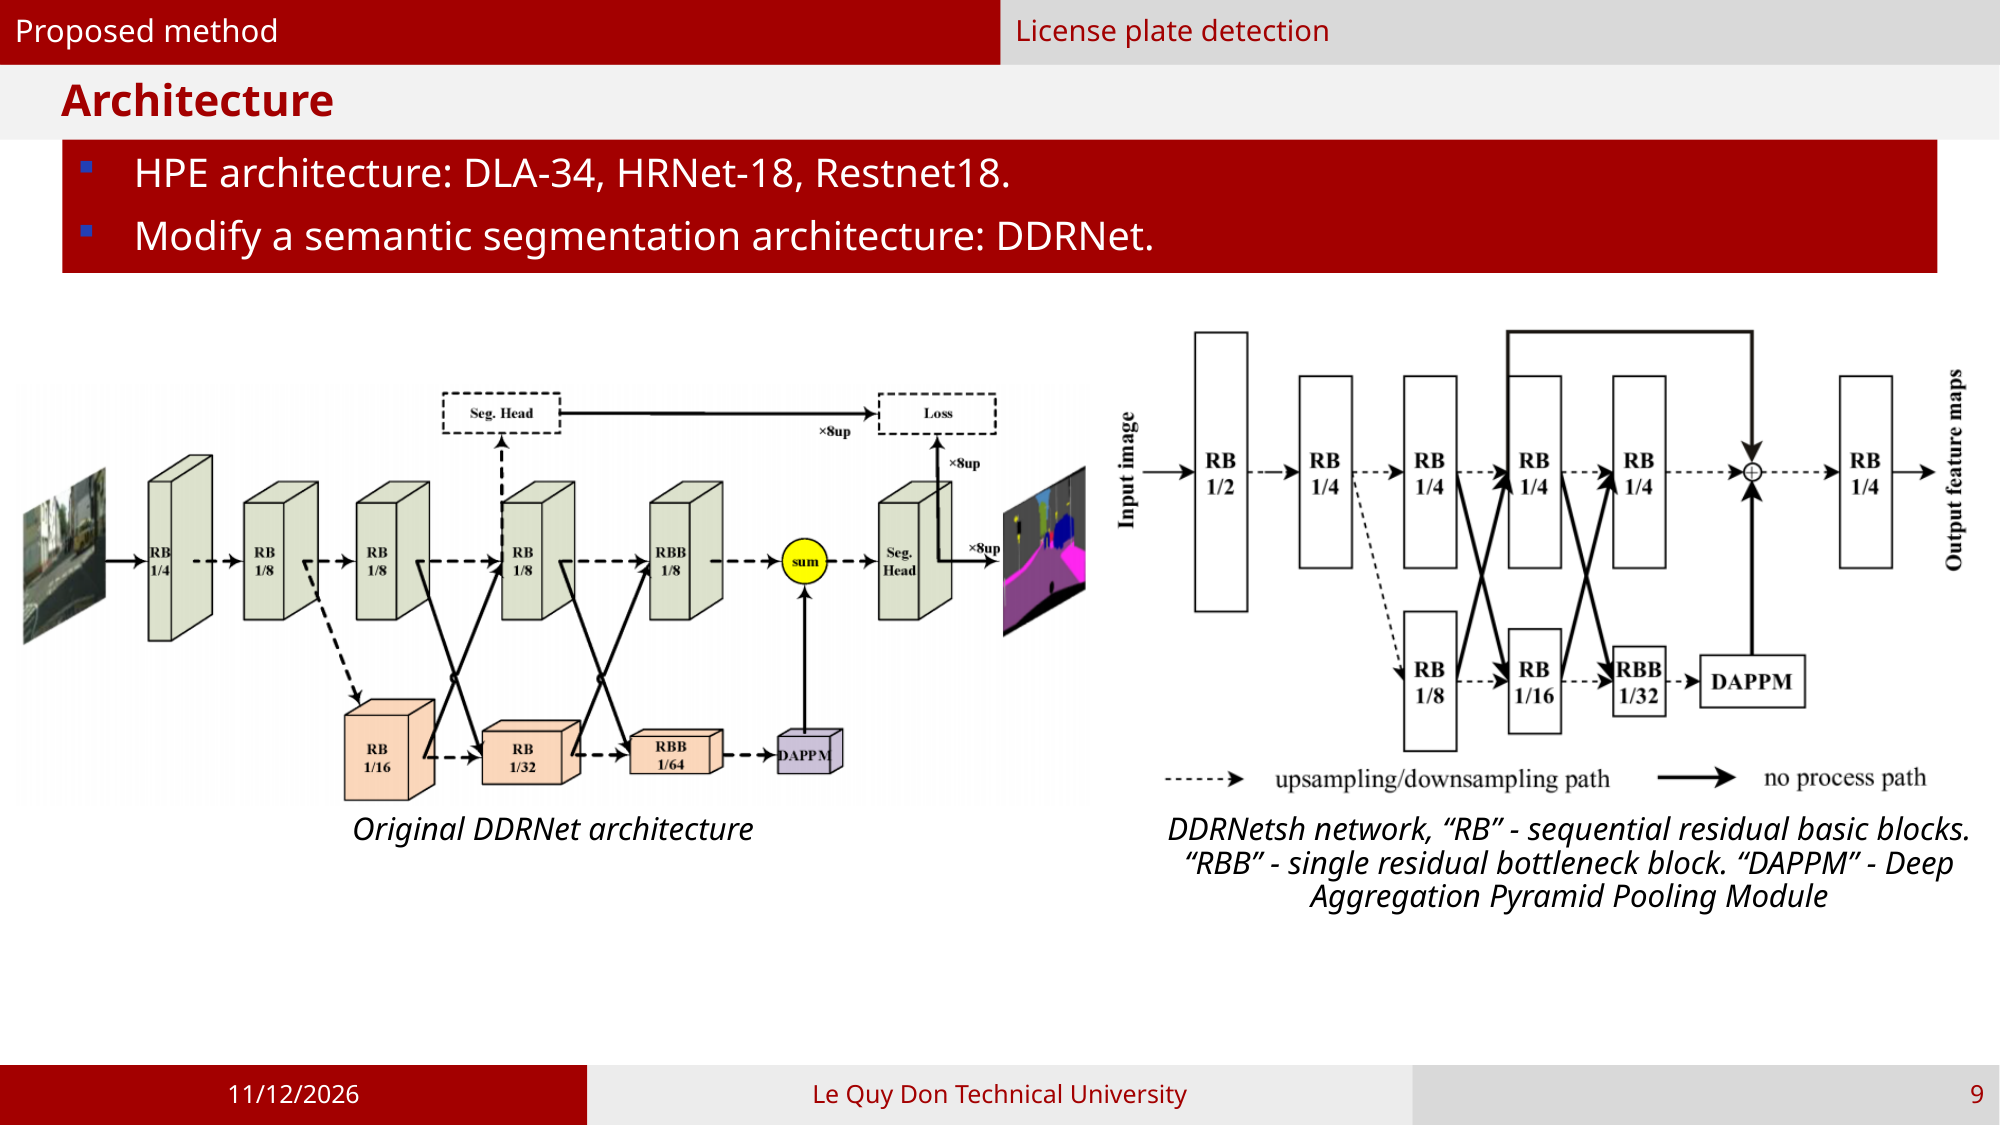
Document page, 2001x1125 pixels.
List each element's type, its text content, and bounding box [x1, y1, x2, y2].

slide_number 9 [1412, 1065, 2000, 1125]
list Proposed method [0, 0, 1000, 65]
picture [1101, 319, 1979, 806]
text_box DDRNetsh network, “RB” - sequential residual basic blocks. “RBB” - single residual bottleneck block. “DAPPM” - Deep Aggregation Pyramid Pooling Module [1140, 806, 2000, 922]
list Original DDRNet architecture [168, 806, 939, 855]
title Architecture [0, 65, 2000, 140]
list License plate detection [1000, 0, 2000, 65]
list HPE architecture: DLA-34, HRNet-18, Restnet18. Modify a semantic segmentation architecture: DDRNet. [62, 139, 1938, 273]
picture [15, 384, 1091, 806]
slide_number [0, 1065, 587, 1125]
footer Le Quy Don Technical University [587, 1065, 1412, 1125]
